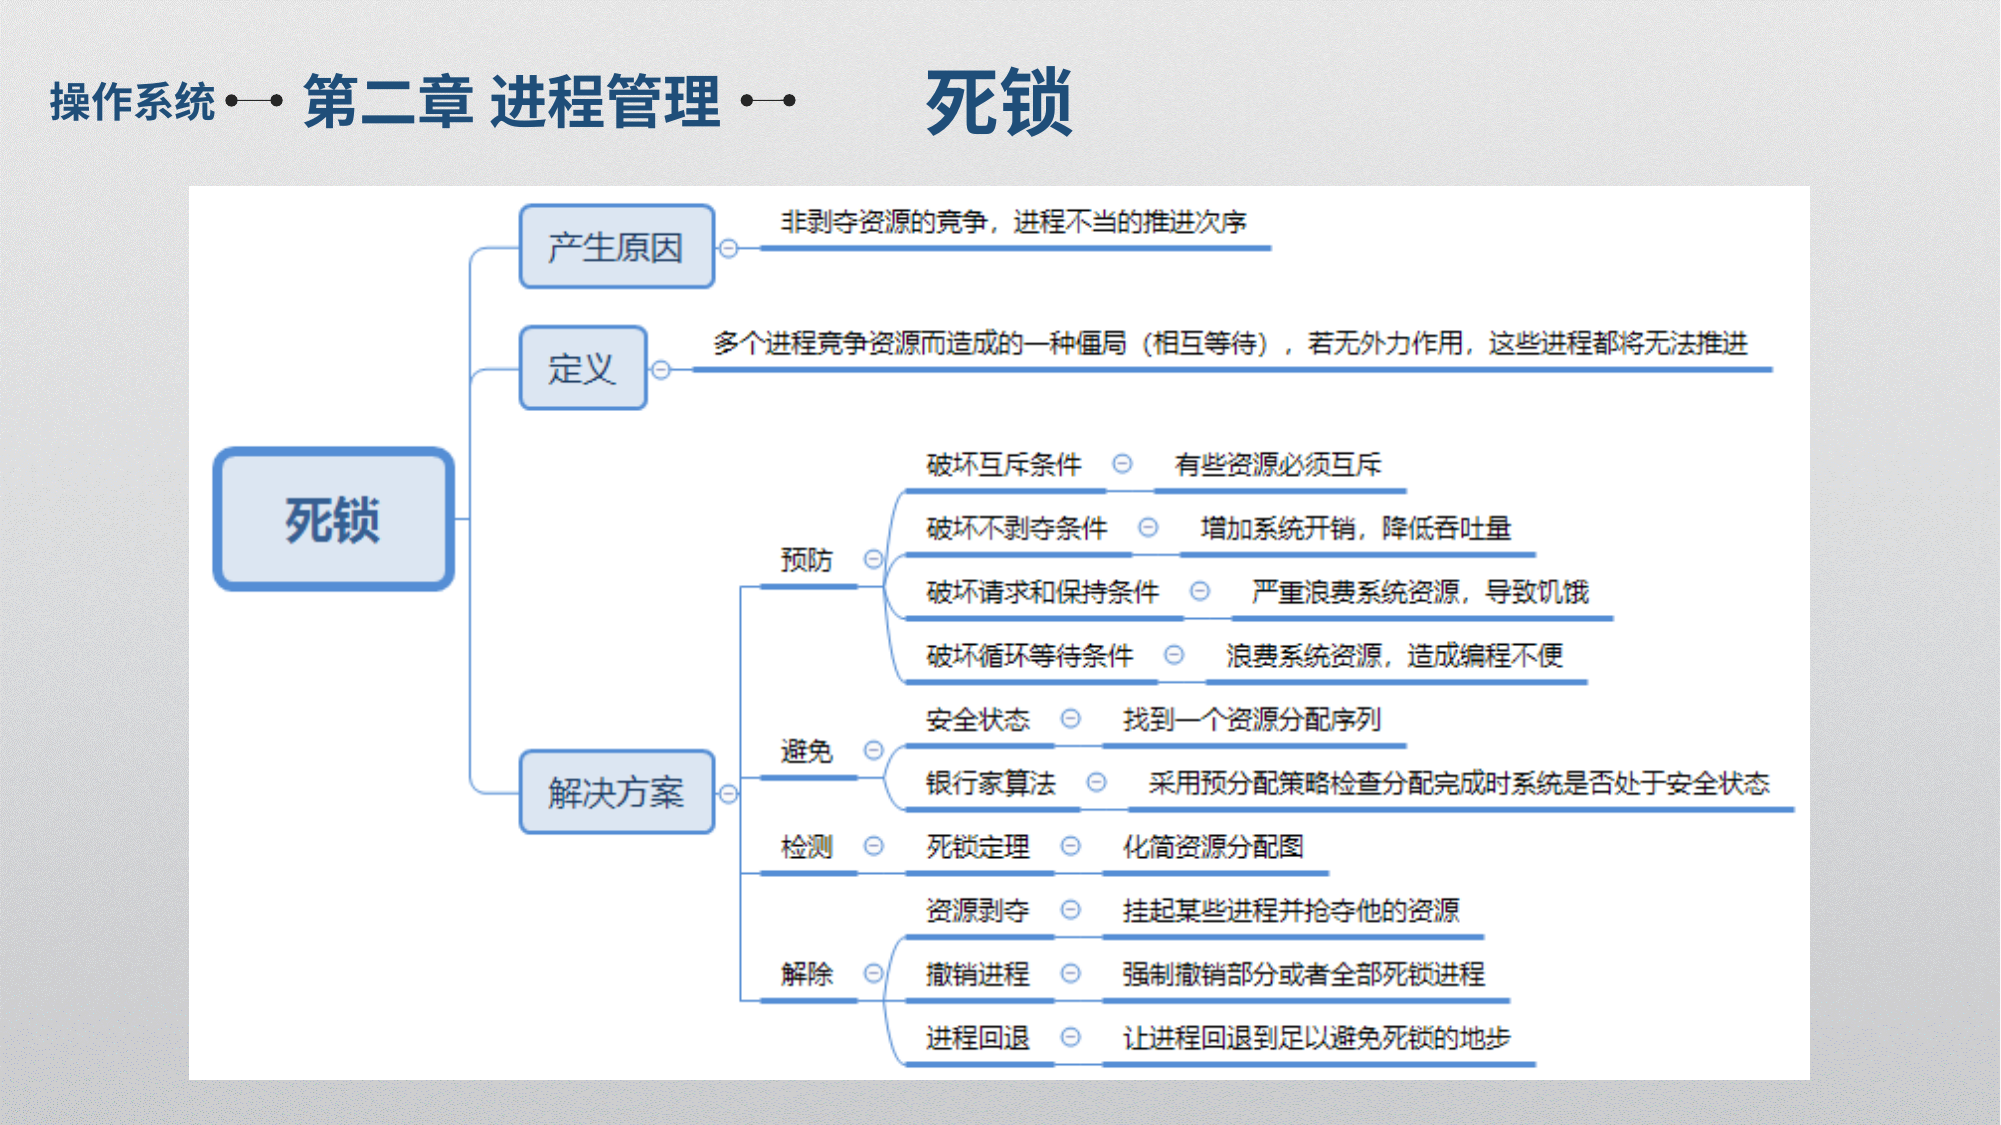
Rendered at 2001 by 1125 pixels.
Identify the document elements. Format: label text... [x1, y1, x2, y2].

picture [0, 0, 2001, 1125]
text_box 操作系统 [34, 68, 232, 133]
text_box 第二章 进程管理 [276, 57, 747, 143]
text_box 死锁 [789, 47, 1211, 153]
